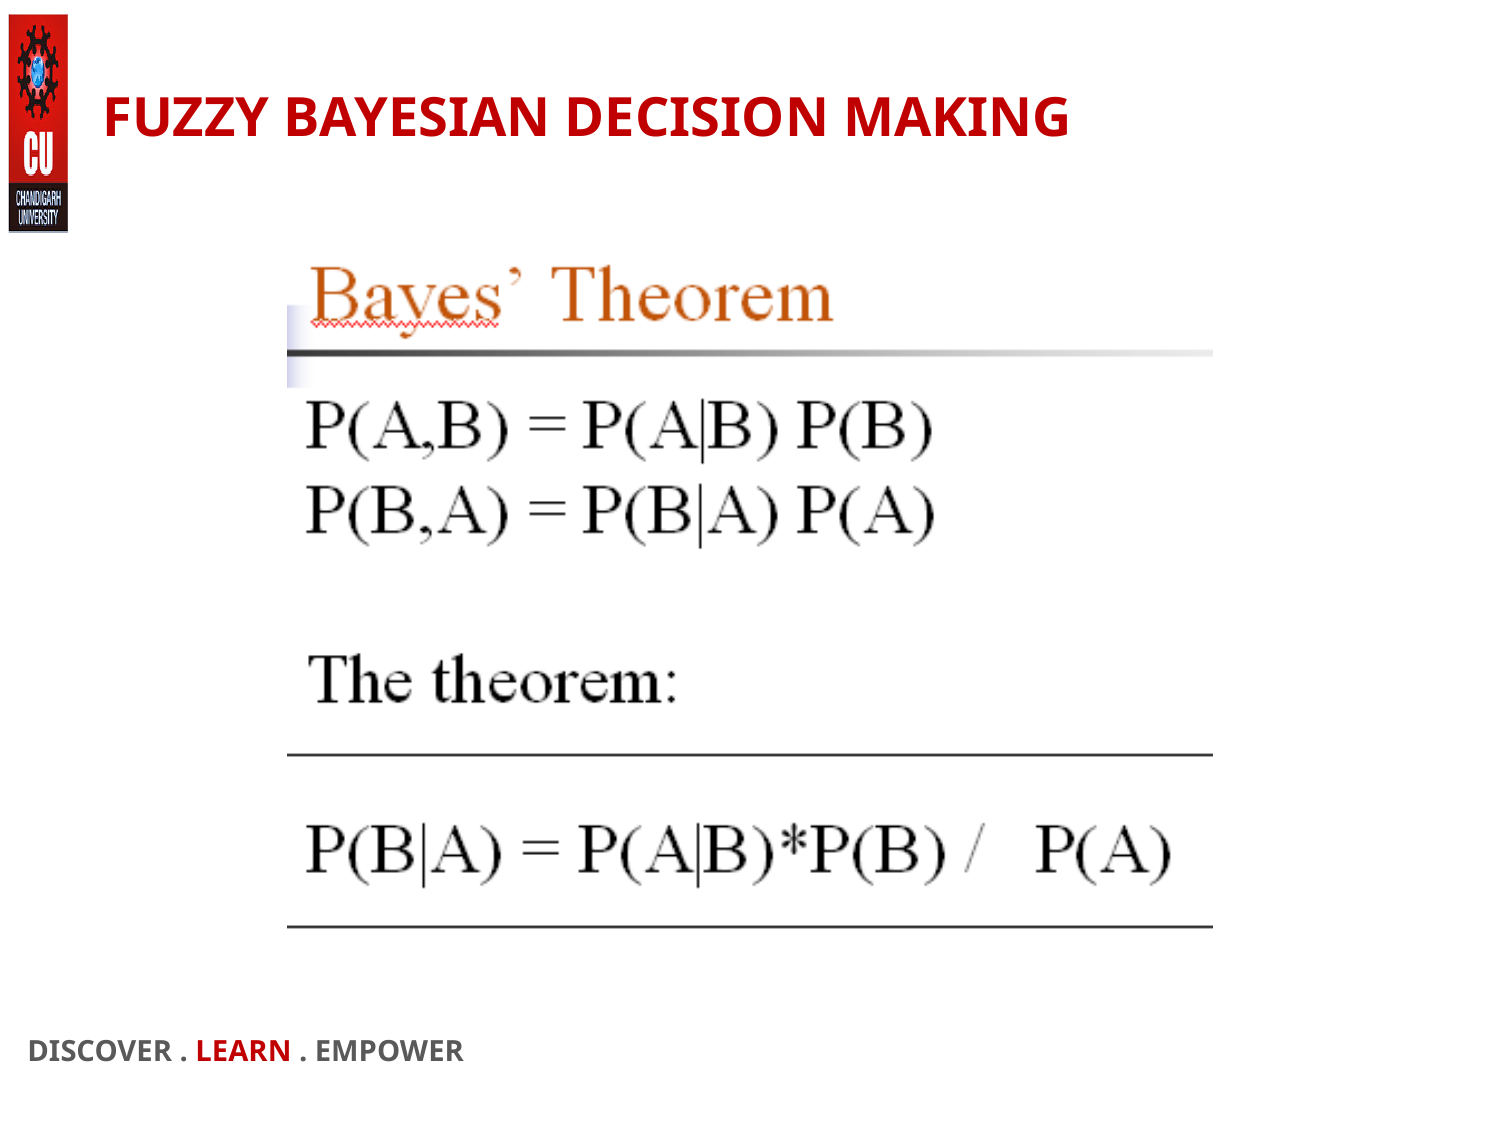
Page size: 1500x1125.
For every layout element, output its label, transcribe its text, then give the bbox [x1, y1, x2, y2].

picture [1, 3, 77, 238]
text_box FUZZY BAYESIAN DECISION MAKING [87, 74, 1413, 155]
text_box DISCOVER . LEARN . EMPOWER [12, 1024, 601, 1110]
picture [287, 212, 1213, 951]
